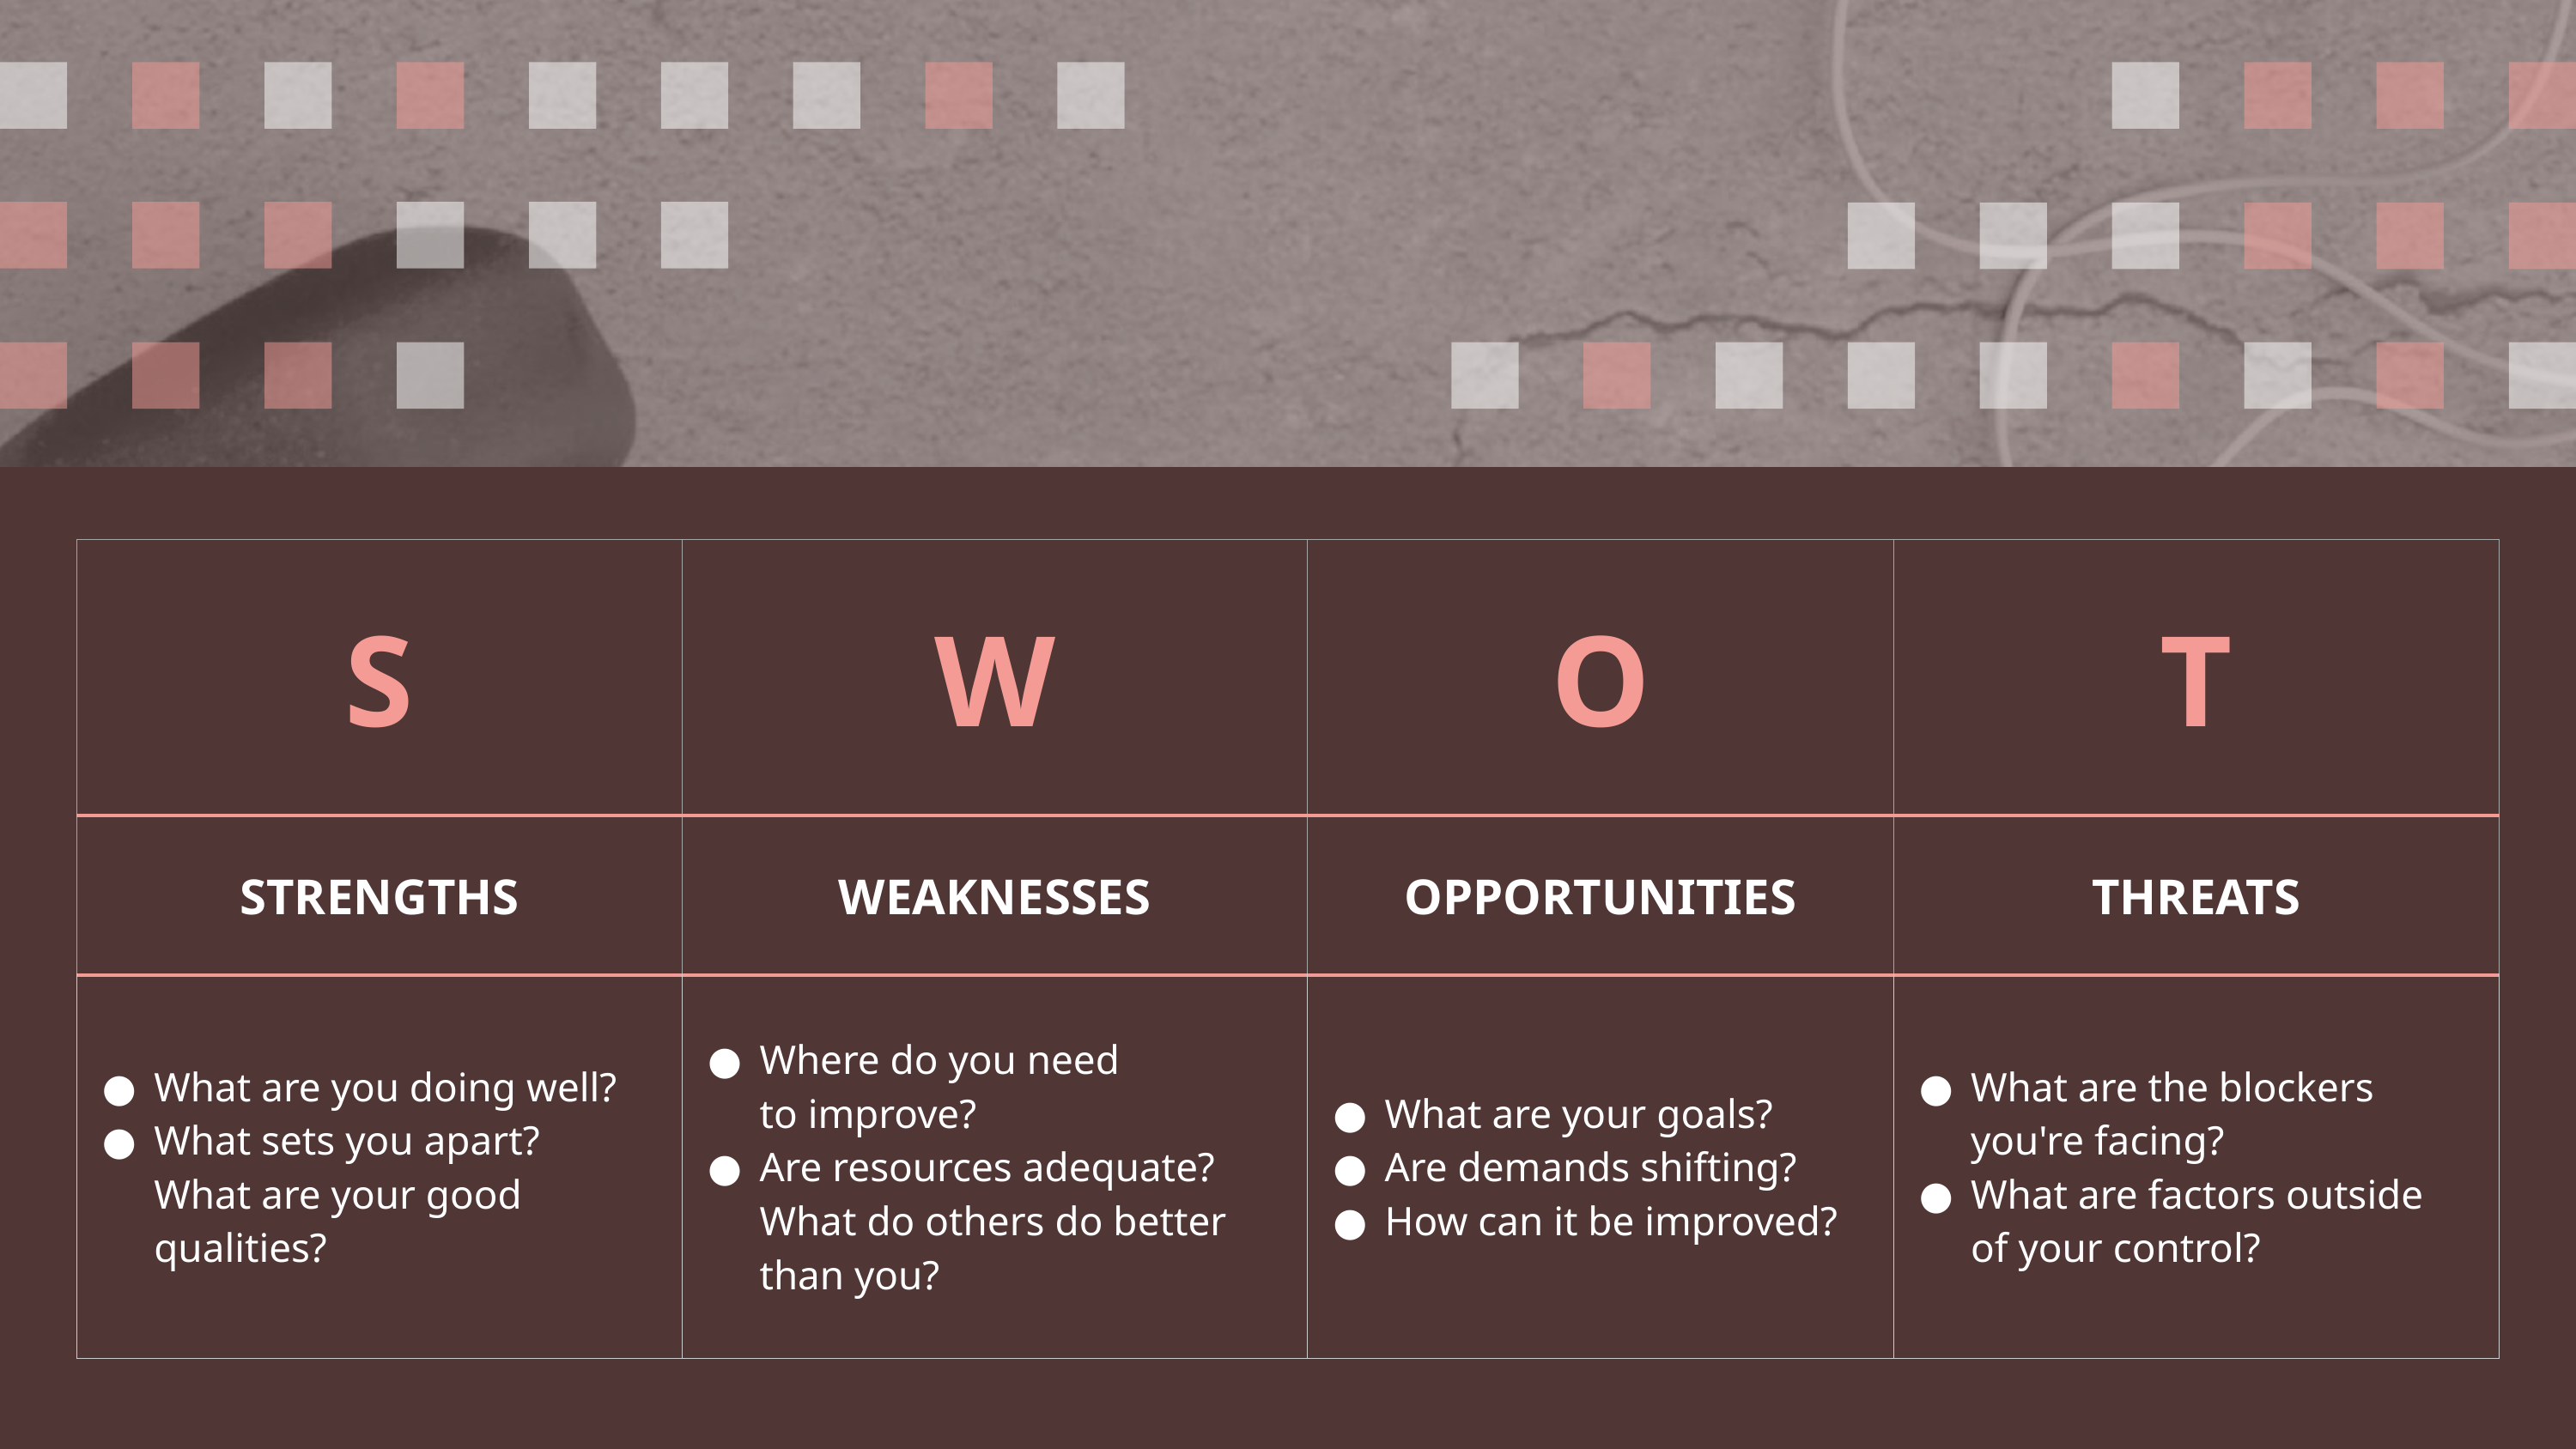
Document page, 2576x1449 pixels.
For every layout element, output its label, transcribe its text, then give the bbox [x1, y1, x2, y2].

table_cell STRENGTHS [77, 817, 682, 973]
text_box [2111, 29, 2576, 130]
table_cell What are the blockers you're facing? What are factors outside of your control? [1894, 977, 2499, 1358]
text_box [0, 62, 1125, 161]
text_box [1451, 309, 2576, 409]
table_cell OPPORTUNITIES [1308, 817, 1893, 973]
table_header O [1308, 540, 1893, 814]
table_header T [1894, 540, 2499, 814]
picture [0, 0, 2576, 468]
table_cell What are your goals? Are demands shifting? How can it be improved? [1308, 977, 1893, 1358]
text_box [1847, 169, 2576, 270]
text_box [0, 202, 729, 301]
table_header W [683, 540, 1307, 814]
table_cell WEAKNESSES [683, 817, 1307, 973]
table_cell THREATS [1894, 817, 2499, 973]
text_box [0, 342, 465, 442]
table_header S [77, 540, 682, 814]
table_cell What are you doing well? What sets you apart? What are your good qualities? [77, 977, 682, 1358]
table_cell Where do you need to improve? Are resources adequate? What do others do better than you? [683, 977, 1307, 1358]
